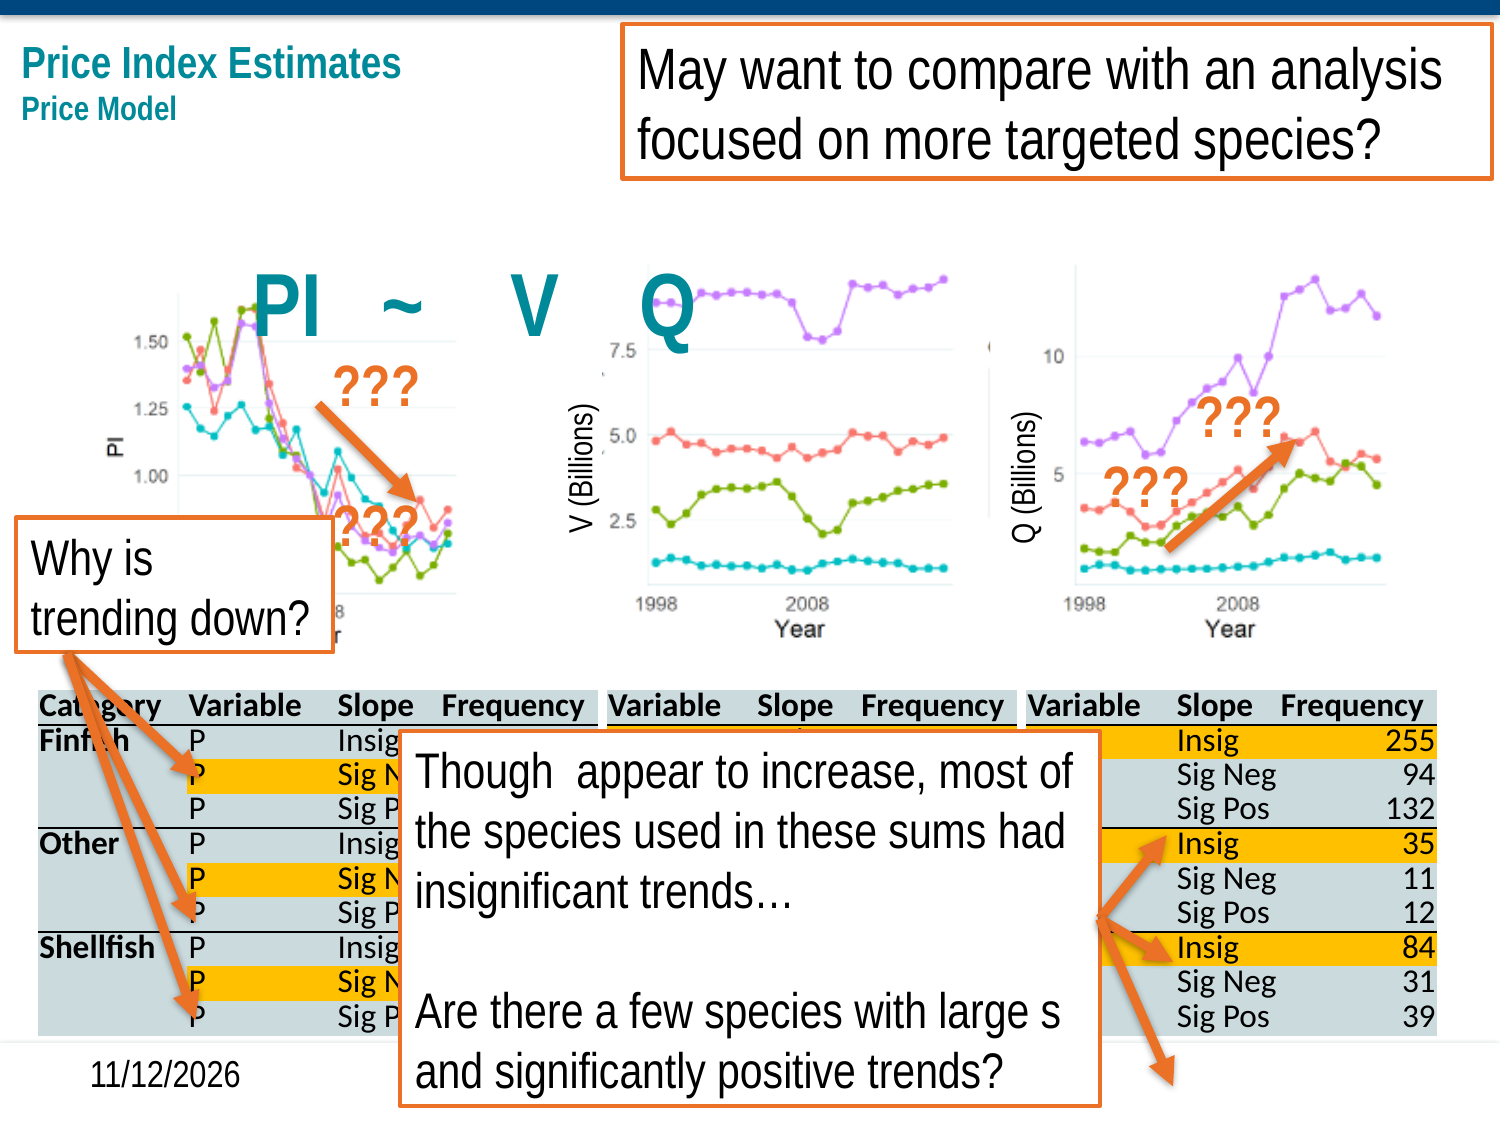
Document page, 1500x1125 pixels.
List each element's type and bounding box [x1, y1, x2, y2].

table_cell [1174, 829, 1437, 931]
text_box [1001, 254, 1406, 649]
slide_number [75, 1042, 398, 1103]
table_header [1026, 690, 1437, 724]
text_box [0, 258, 1500, 1125]
table_cell [38, 1021, 398, 1036]
table_header [607, 690, 1017, 724]
table_cell [1174, 933, 1437, 1036]
table_header [574, 690, 598, 724]
picture [101, 282, 480, 340]
table_cell [1026, 726, 1437, 827]
text_box [620, 22, 1494, 181]
title [6, 25, 620, 137]
